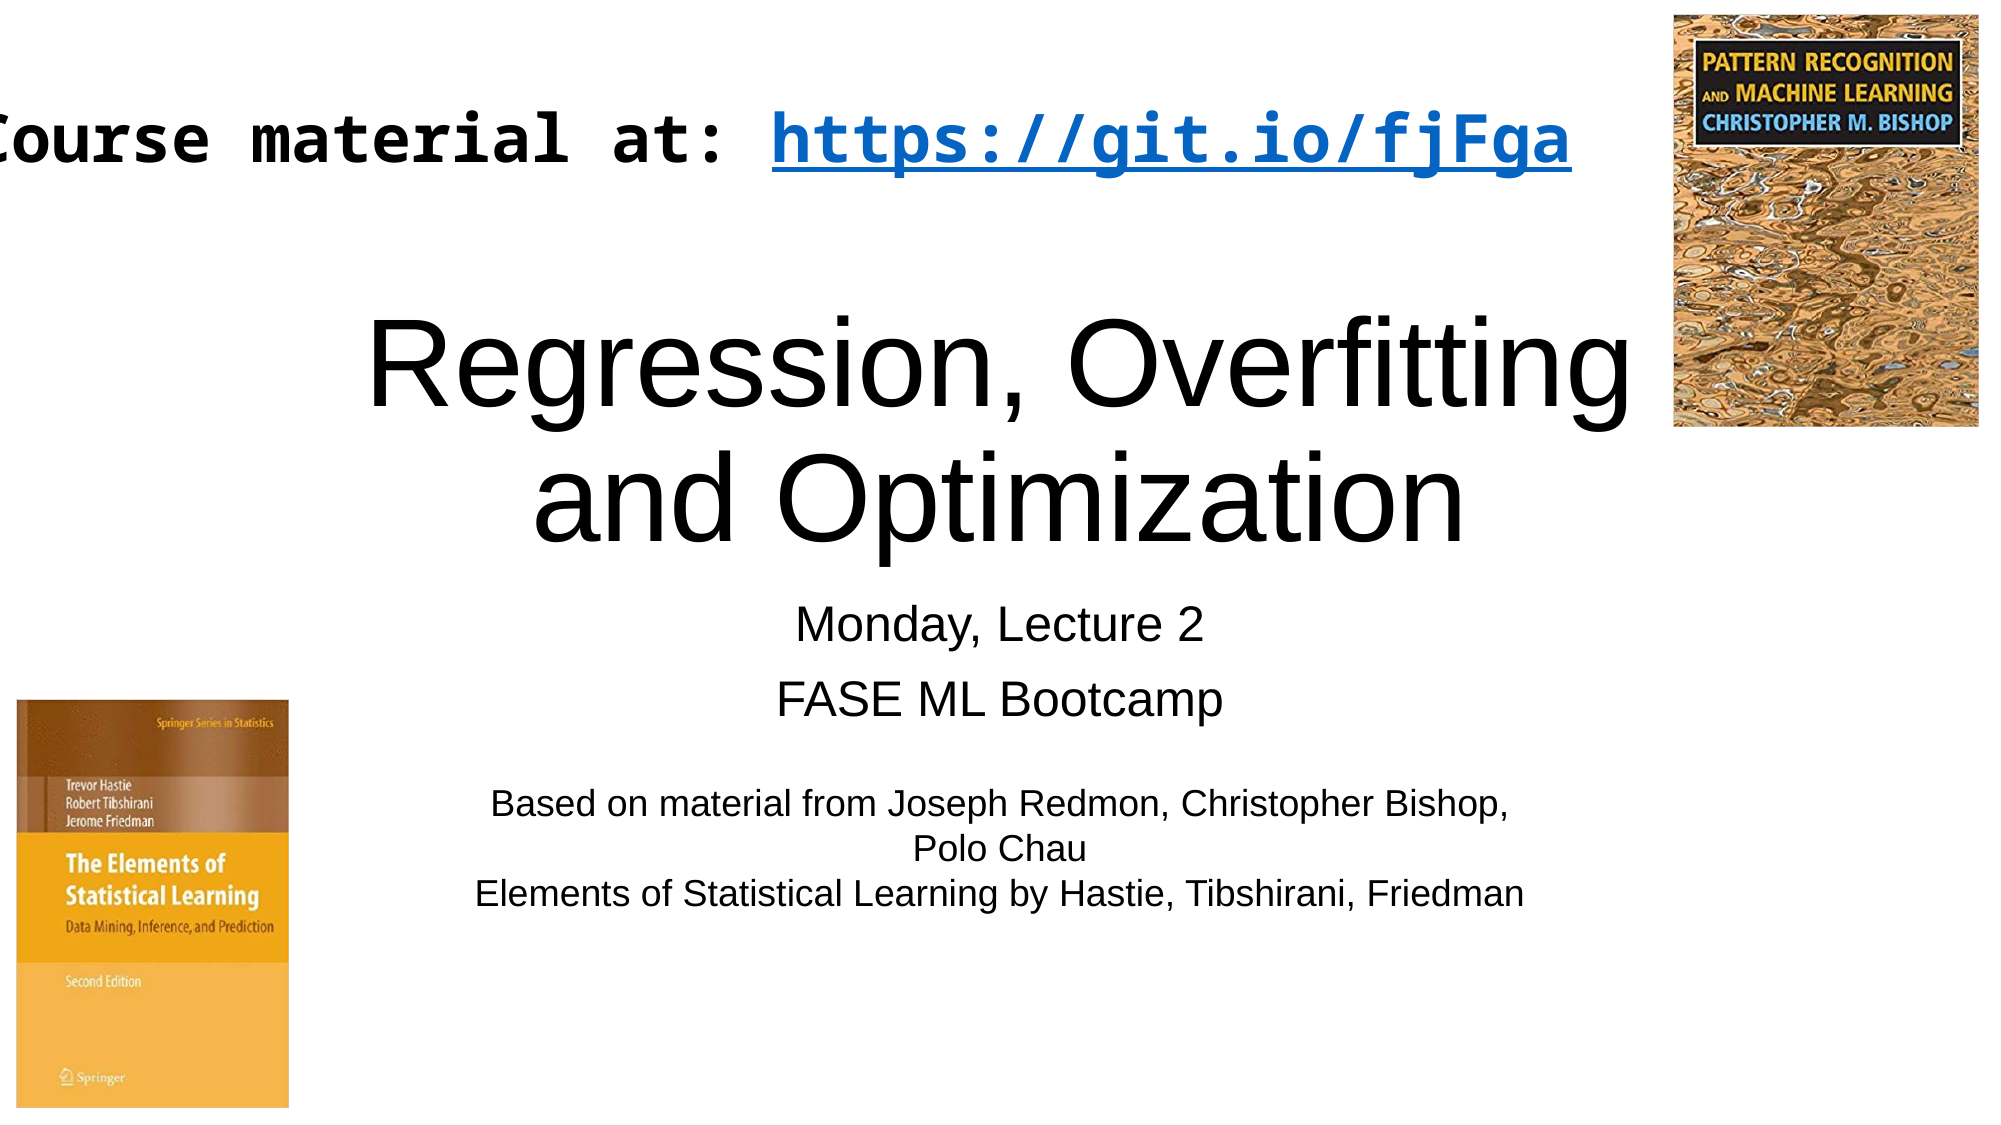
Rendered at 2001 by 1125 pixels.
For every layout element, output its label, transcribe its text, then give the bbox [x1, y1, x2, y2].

picture [16, 699, 289, 1108]
text_box Based on material from Joseph Redmon, Christopher Bishop, Polo Chau Elements of Statistical Learning by Hastie, Tibshirani, Friedman [447, 771, 1553, 922]
title Regression, Overfitting and Optimization [249, 184, 1750, 576]
picture [1673, 14, 1980, 427]
text_box Course material at: https://git.io/fjFga [0, 88, 1587, 194]
subtitle Monday, Lecture 2 FASE ML Bootcamp [249, 590, 1750, 863]
